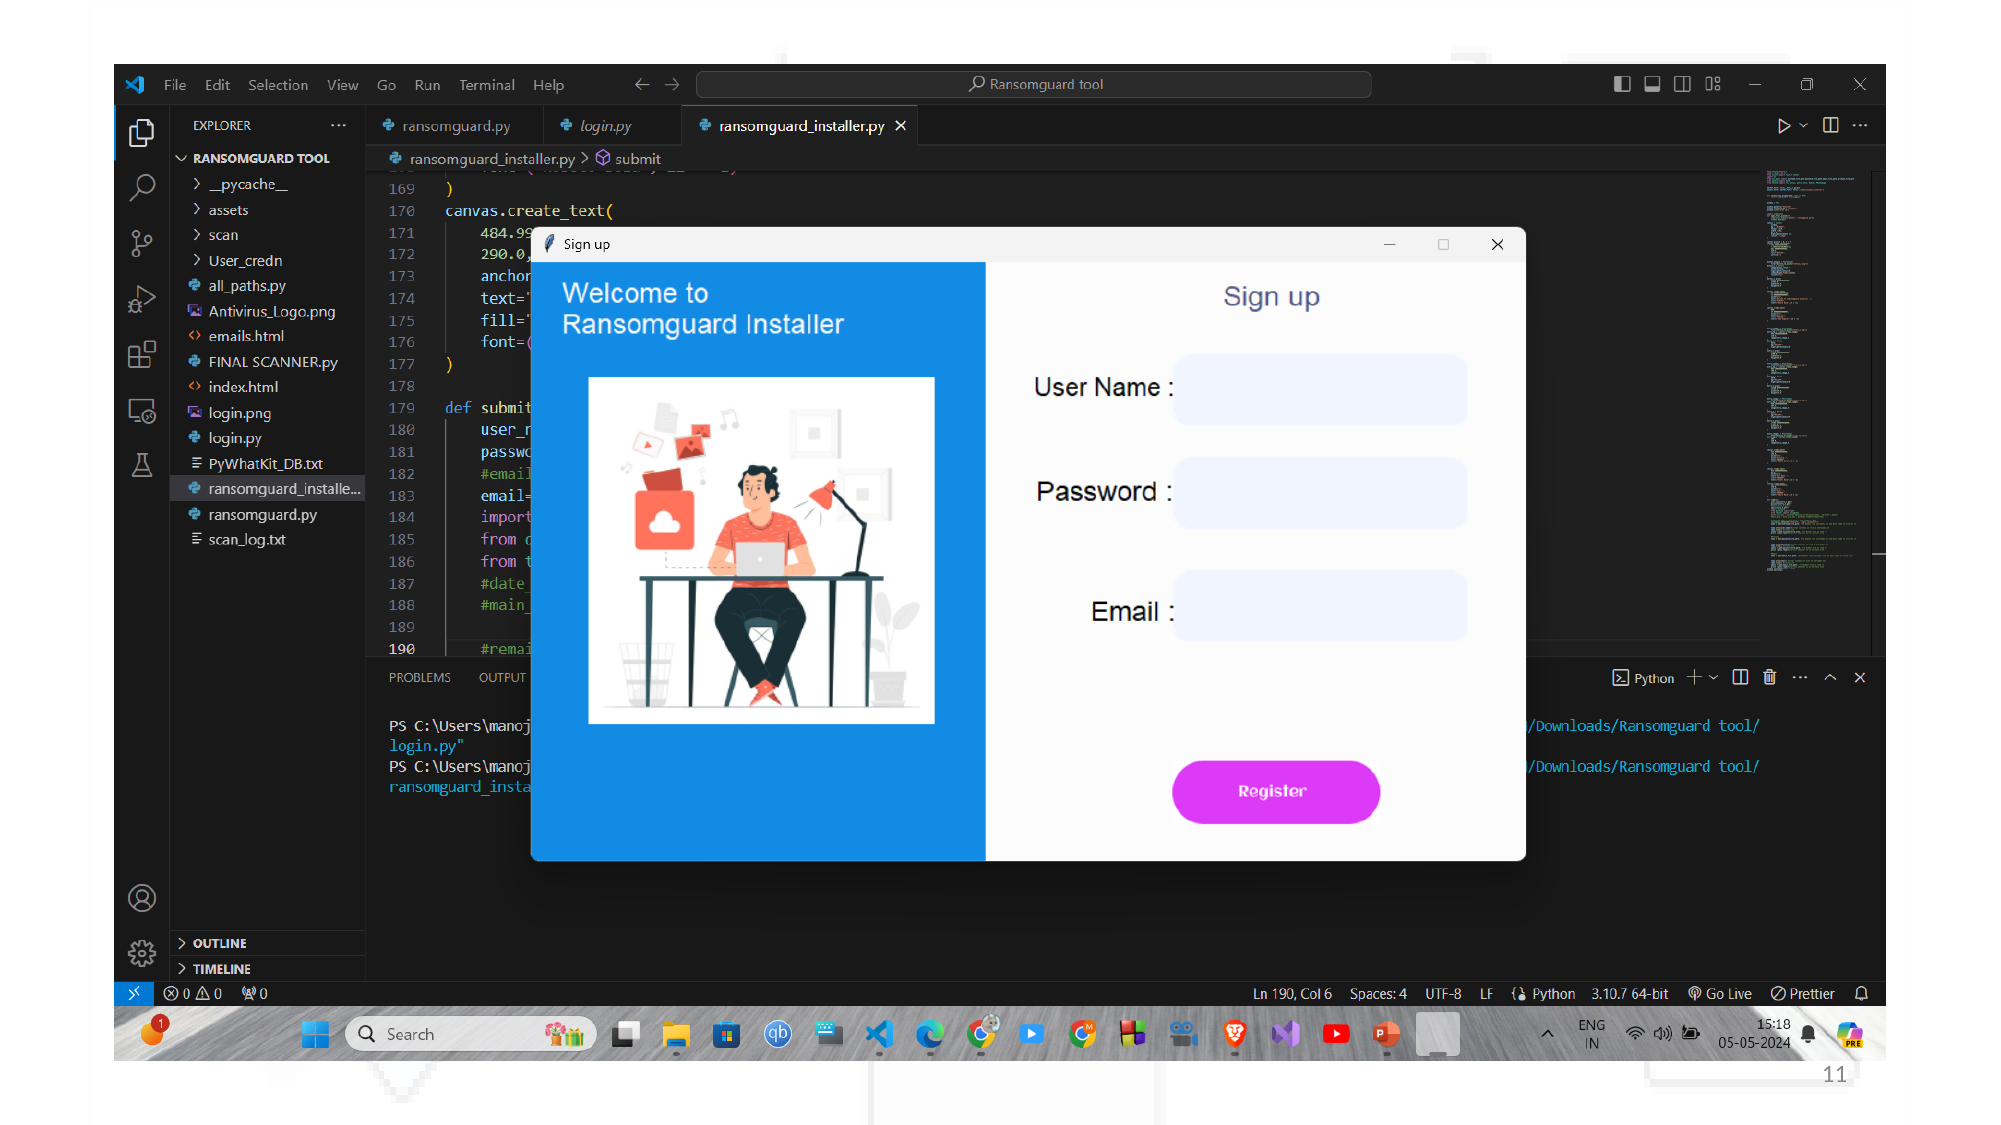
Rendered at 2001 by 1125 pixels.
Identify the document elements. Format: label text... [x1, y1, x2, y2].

slide_number 11 [1412, 1069, 1863, 1103]
picture [113, 63, 1886, 1061]
